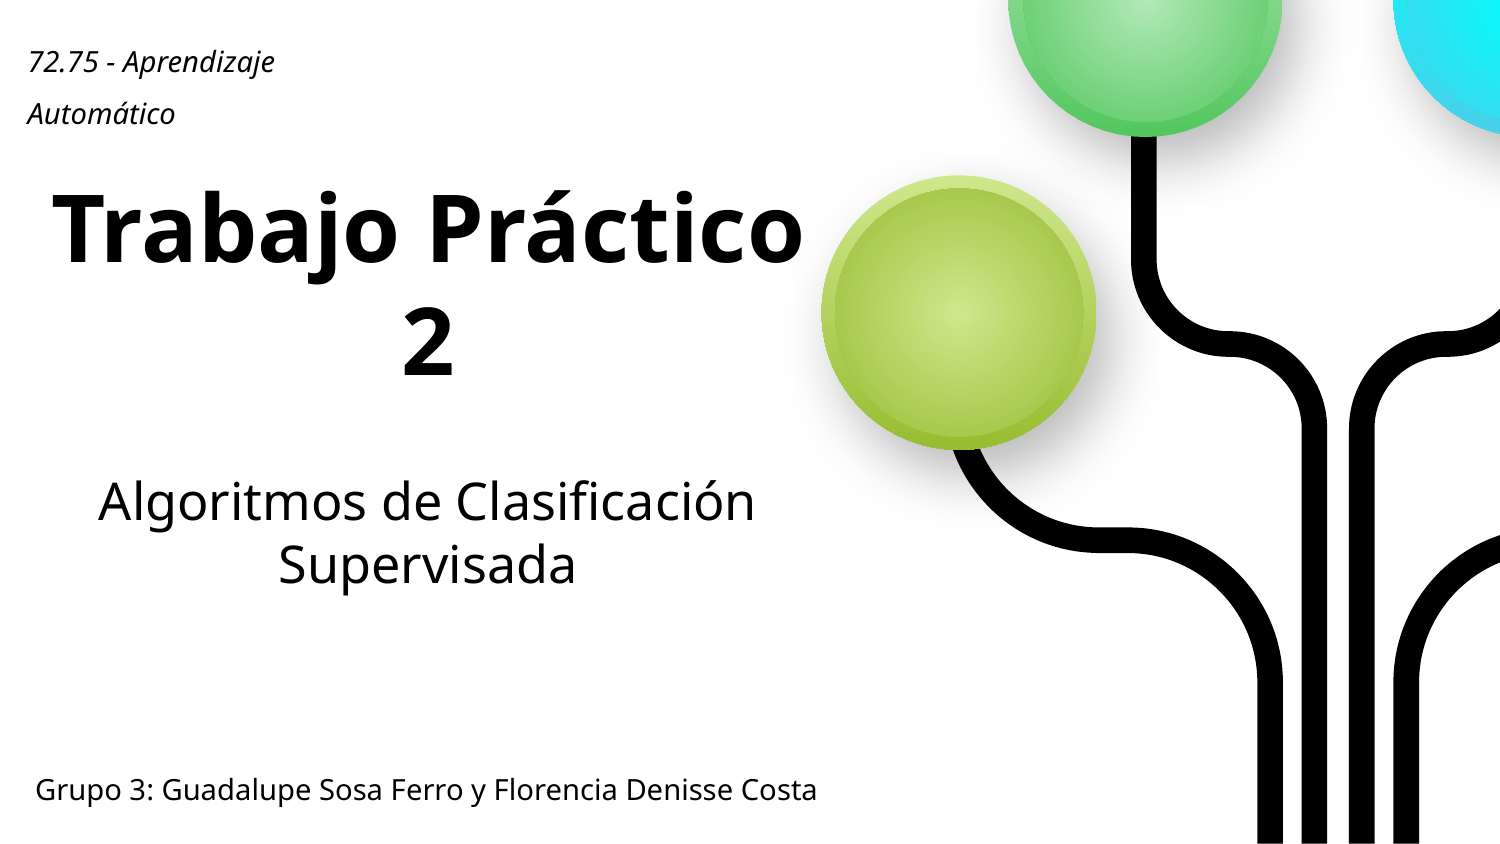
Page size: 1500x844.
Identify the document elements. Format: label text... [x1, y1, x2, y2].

title Trabajo Práctico 2 Algoritmos de Clasificación Supervisada [26, 129, 816, 609]
text_box Grupo 3: Guadalupe Sosa Ferro y Florencia Denisse Costa [20, 756, 816, 822]
subtitle 72.75 - Aprendizaje Automático [12, 10, 445, 77]
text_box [821, 0, 1500, 844]
